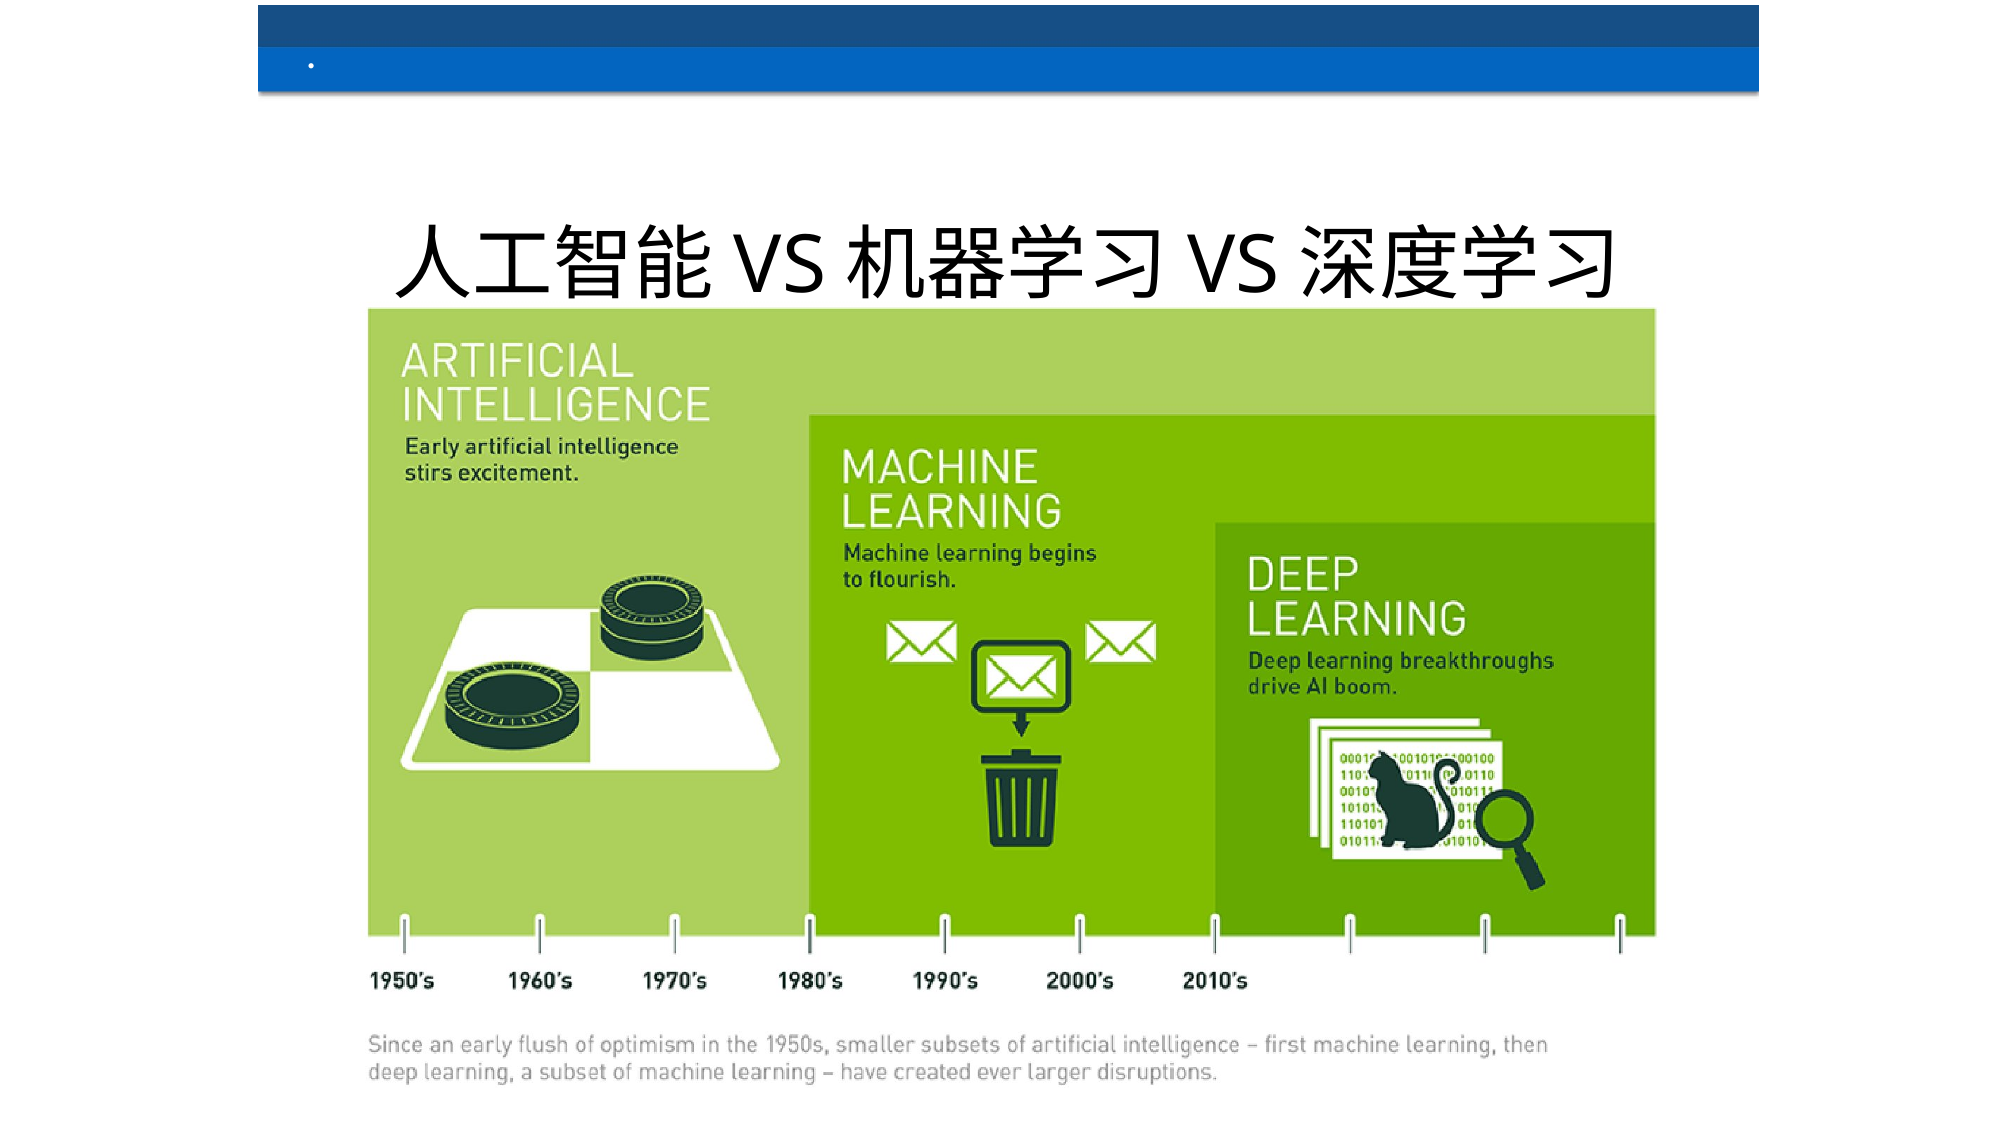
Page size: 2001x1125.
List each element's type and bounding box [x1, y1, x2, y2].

picture [258, 5, 1759, 1125]
